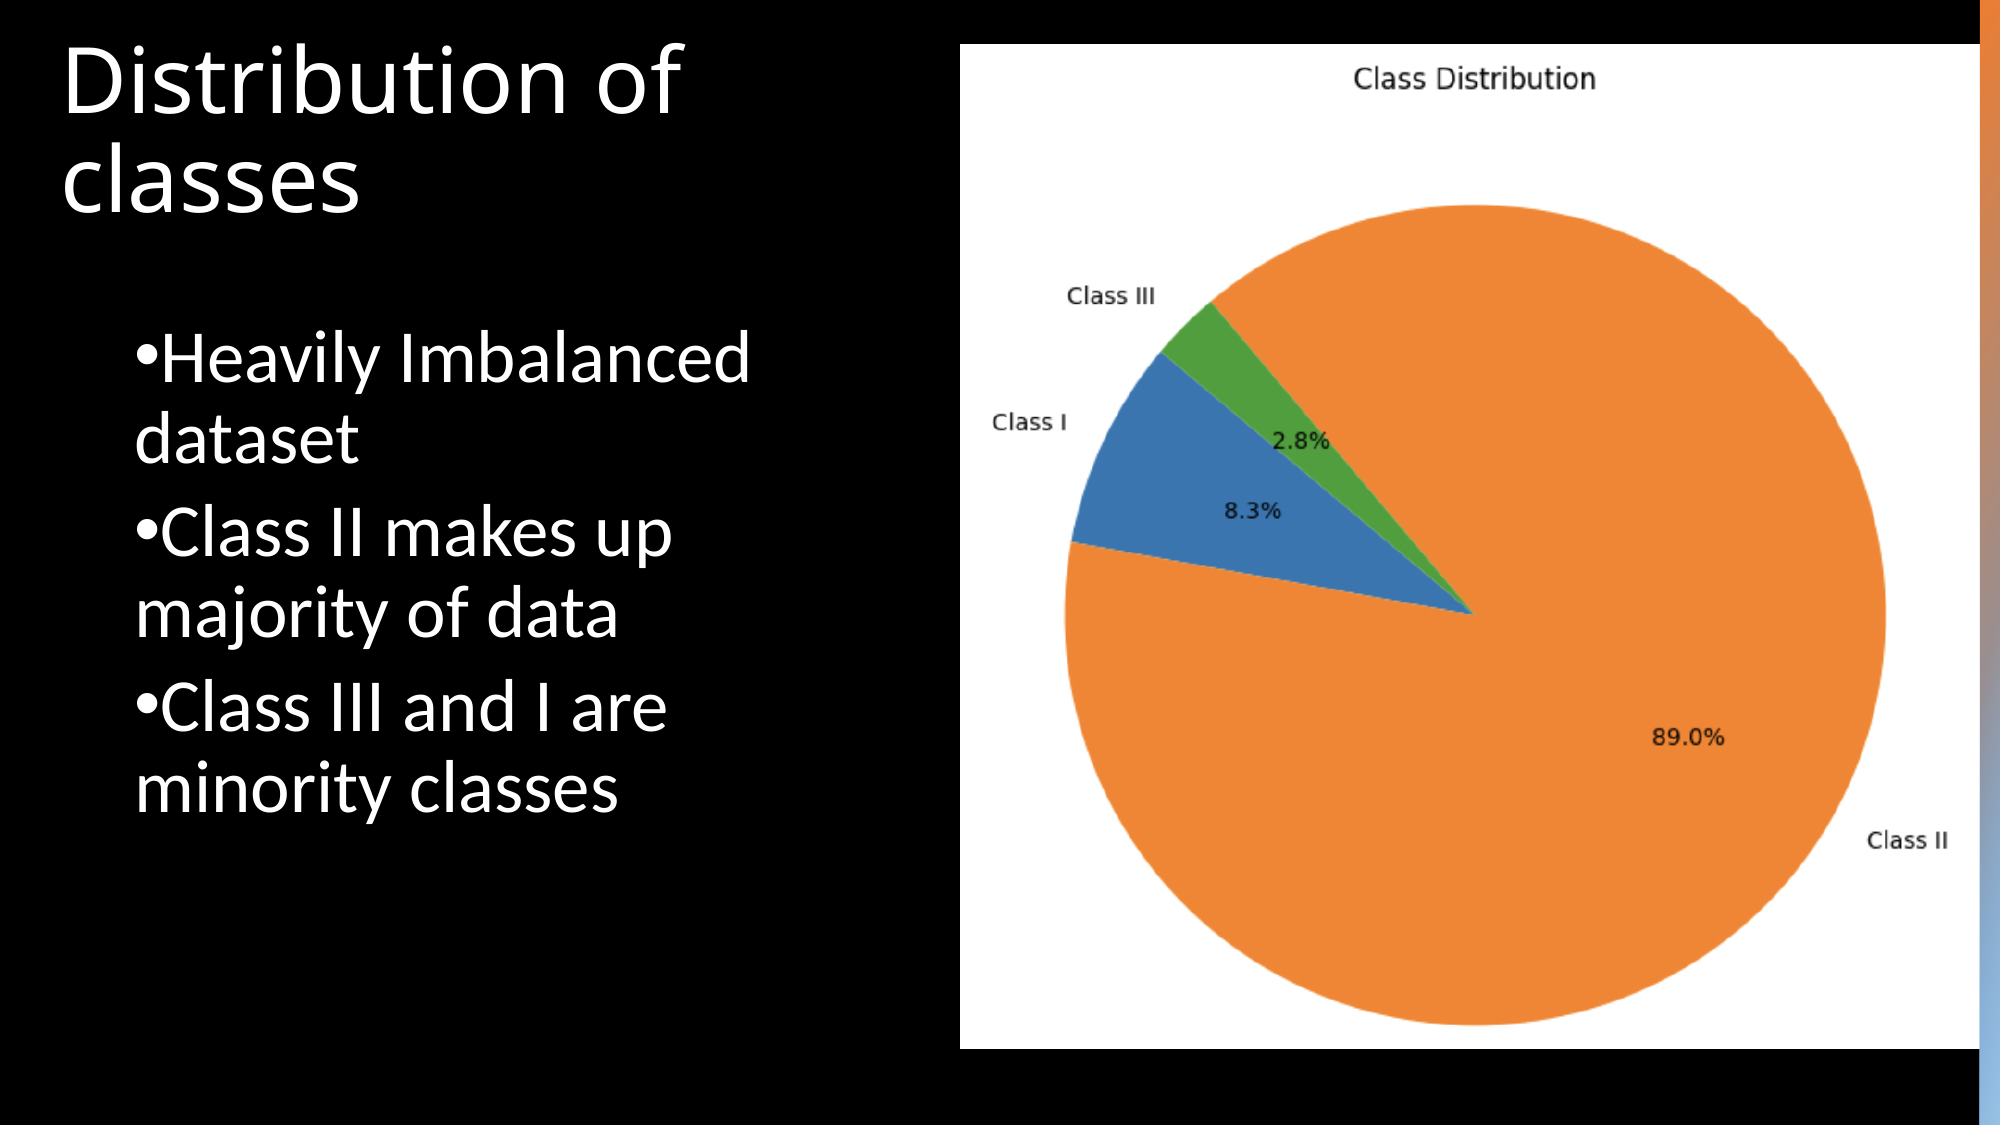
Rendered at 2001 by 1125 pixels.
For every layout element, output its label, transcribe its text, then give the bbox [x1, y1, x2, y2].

text_box Heavily Imbalanced dataset Class II makes up majority of data Class III and I are minority classes [119, 310, 828, 943]
text_box Distribution of classes [45, 154, 959, 241]
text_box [1979, 0, 2000, 1125]
picture [959, 44, 1979, 1049]
